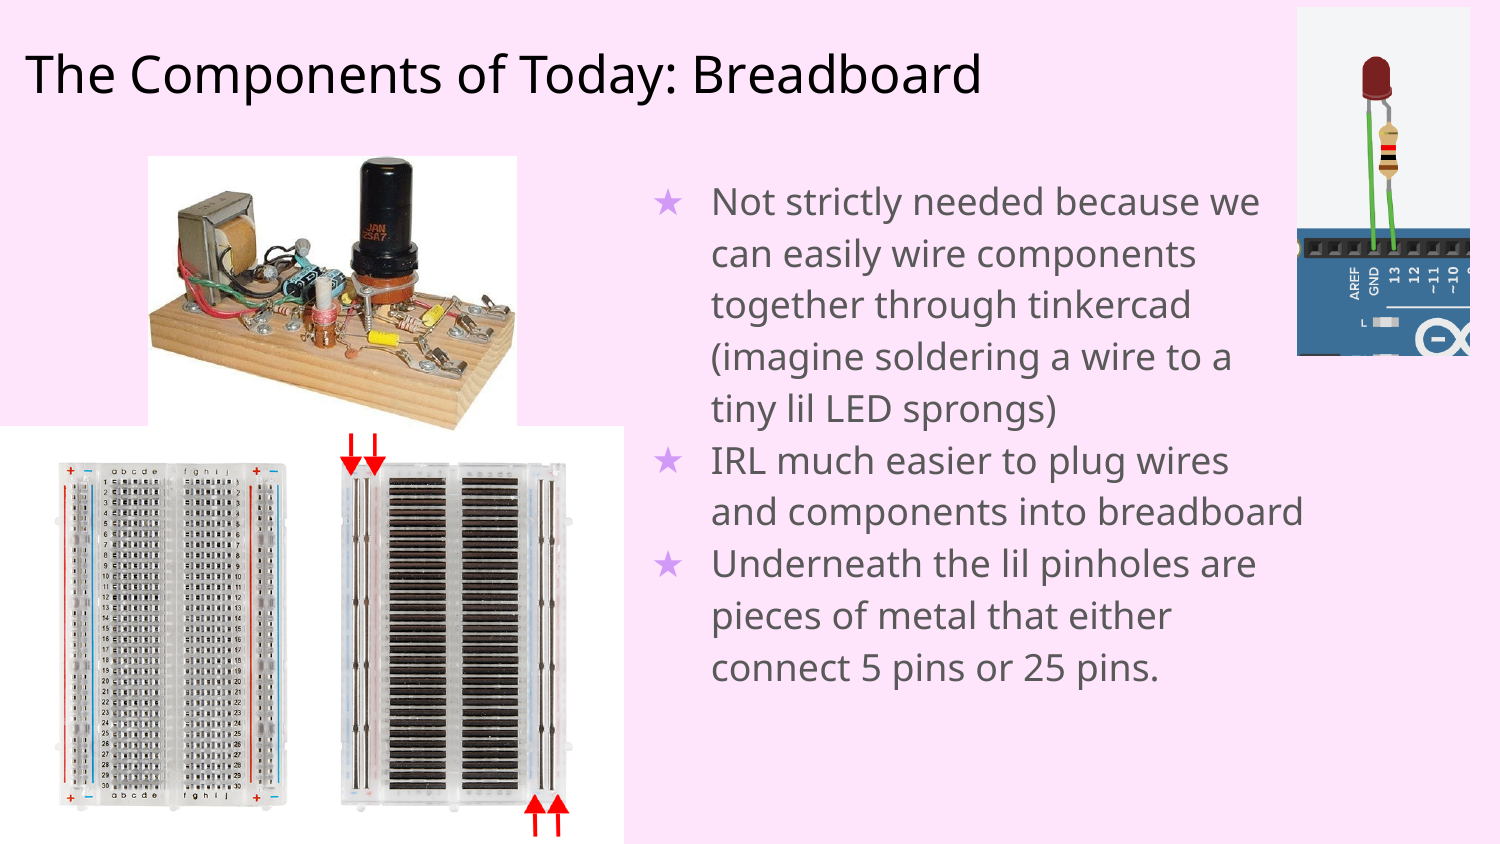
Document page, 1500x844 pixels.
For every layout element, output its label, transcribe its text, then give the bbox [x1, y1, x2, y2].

title The Components of Today: Breadboard [10, 26, 1291, 121]
picture [0, 155, 624, 844]
list Not strictly needed because we can easily wire components together through tinkercad (imagine soldering a wire to a tiny lil LED sprongs) IRL much easier to plug wires and components into breadboard Underneath the lil pinholes are pieces of metal that either connect 5 pins or 25 pins. [614, 156, 1322, 717]
picture [1296, 7, 1470, 356]
